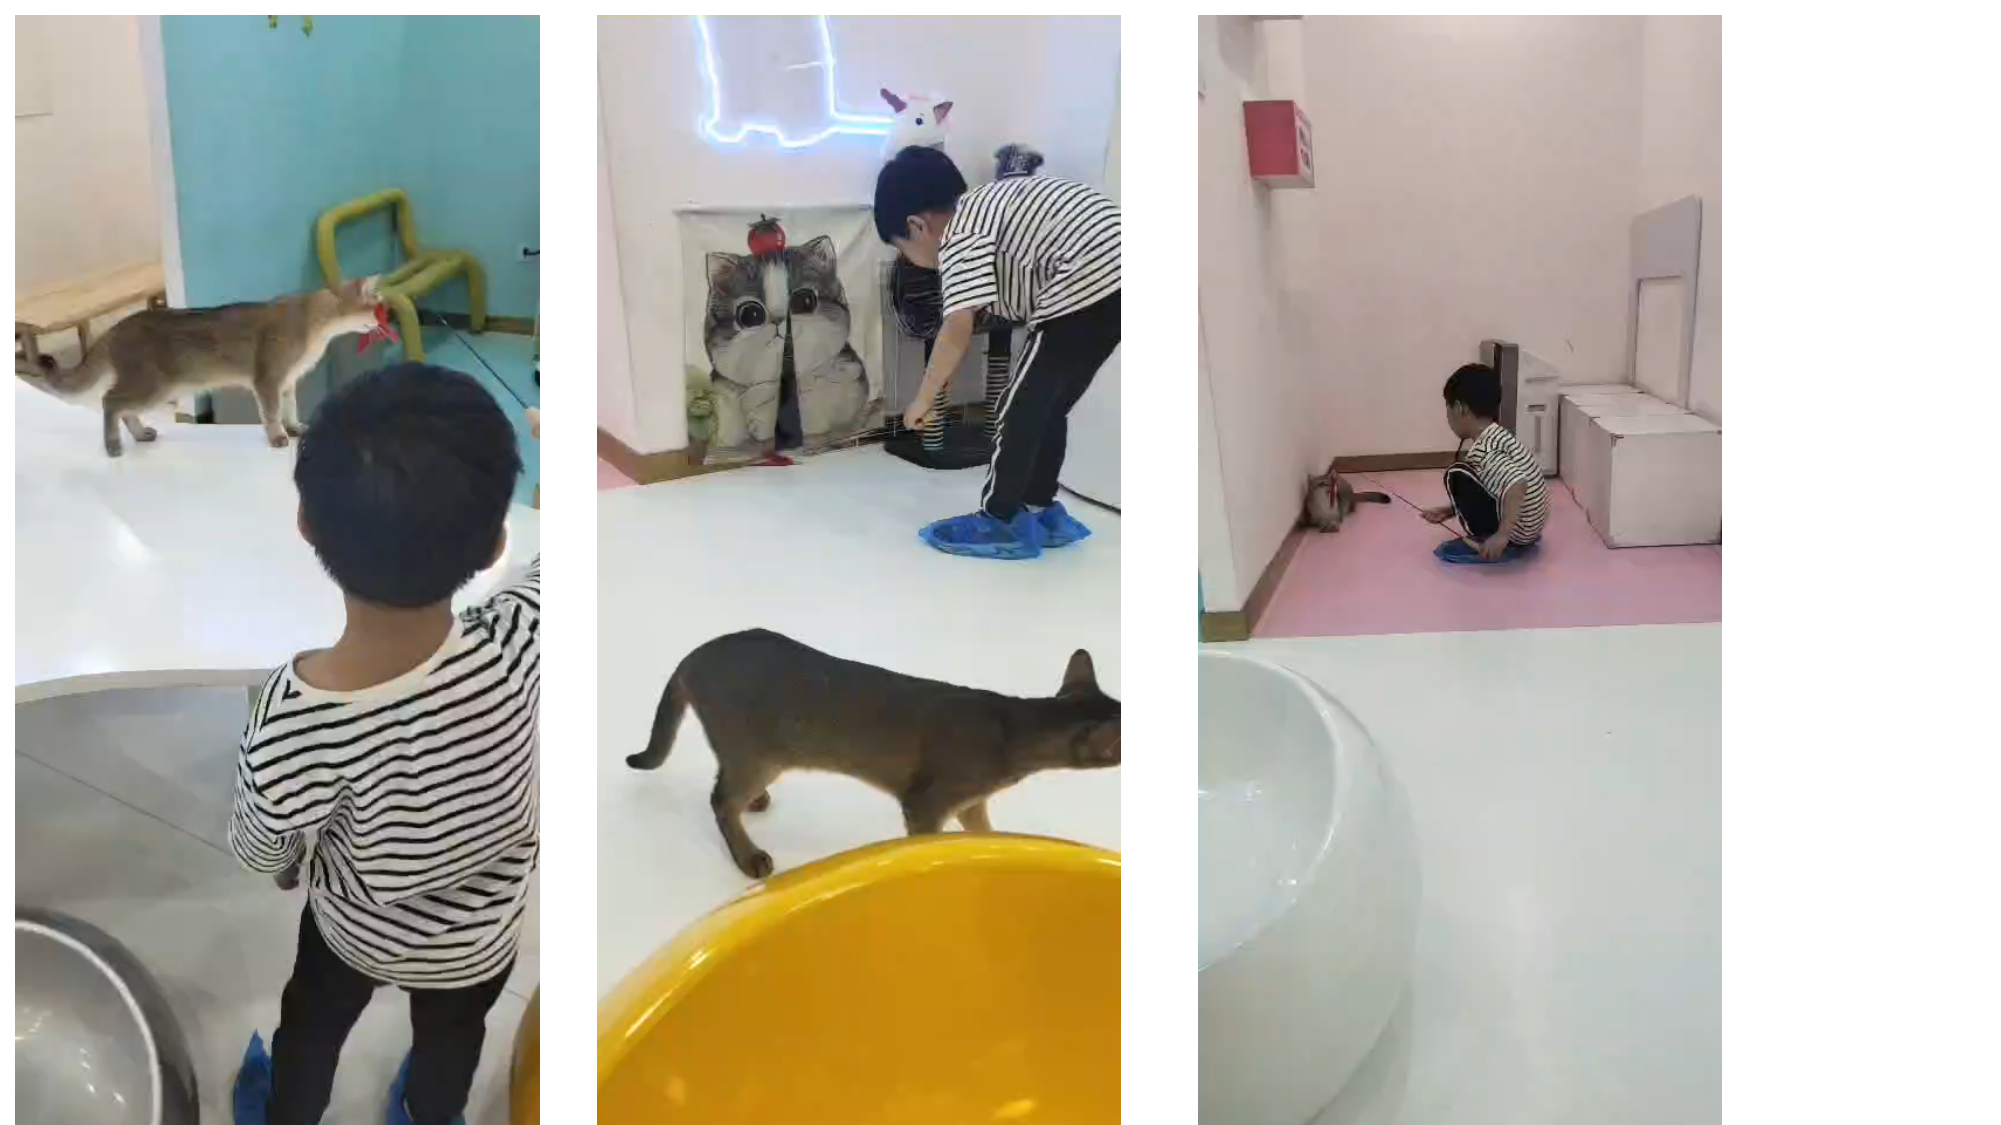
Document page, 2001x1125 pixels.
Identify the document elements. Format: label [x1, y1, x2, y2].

text_box [596, 15, 1122, 1125]
text_box [1197, 15, 1723, 1125]
text_box [15, 15, 541, 1125]
